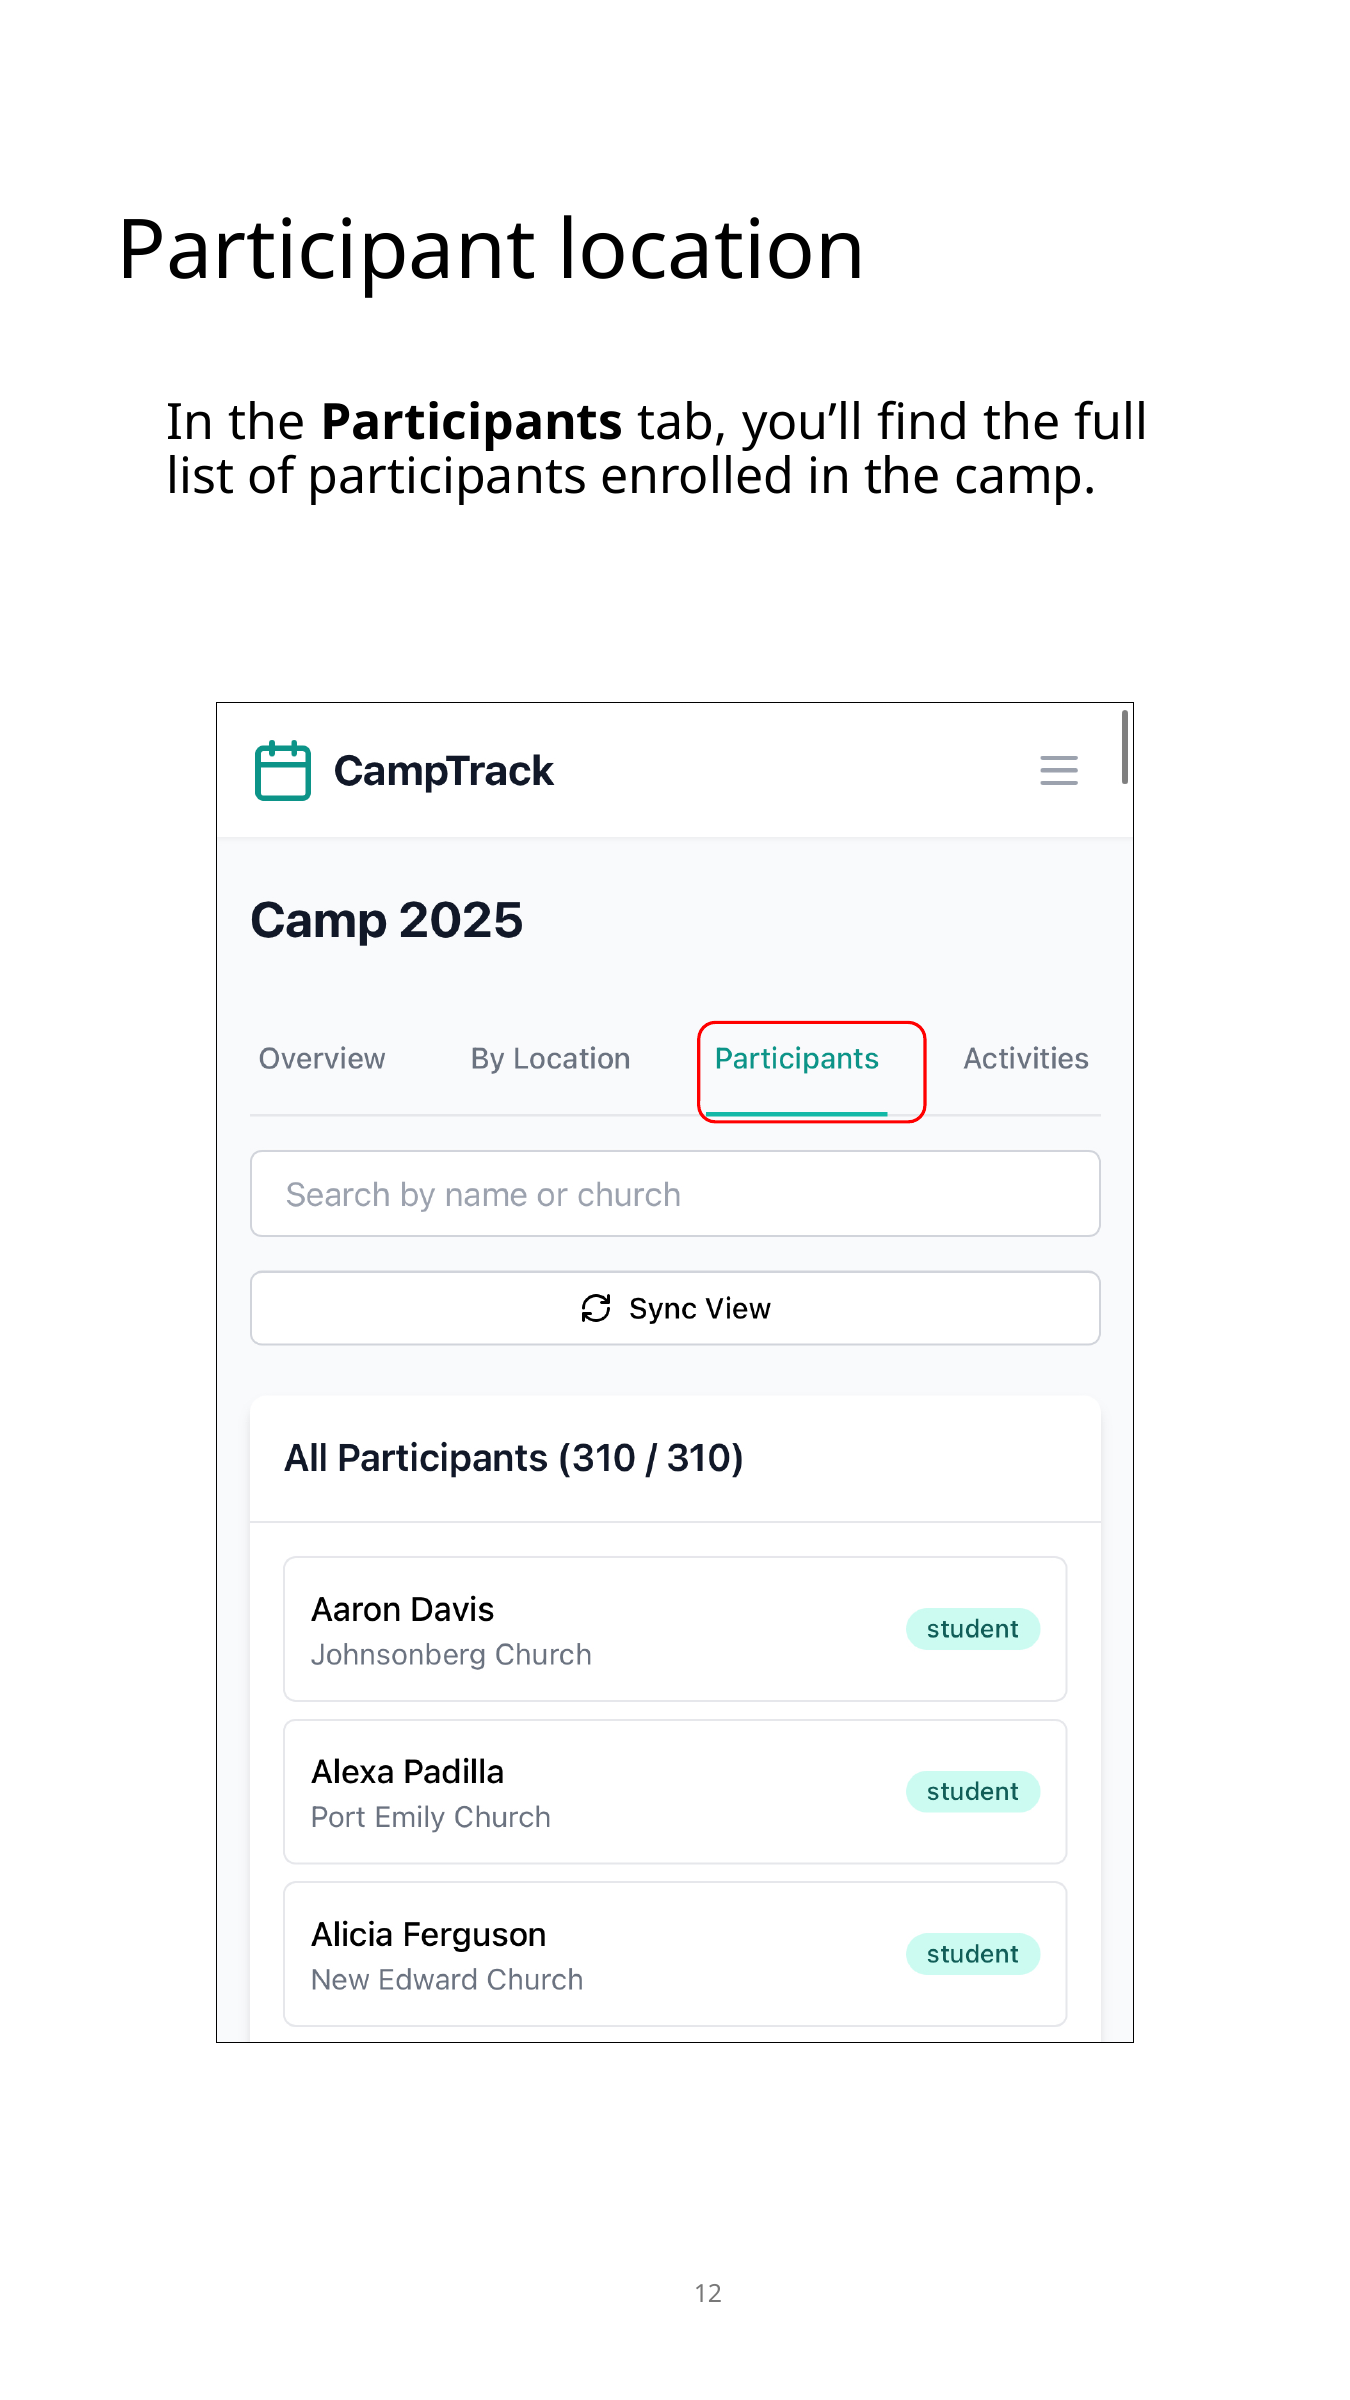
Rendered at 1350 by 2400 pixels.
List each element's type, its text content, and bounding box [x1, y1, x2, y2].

slide_number 12 [556, 2230, 860, 2358]
title Participant location [101, 168, 1249, 336]
subtitle In the Participants tab, you’ll find the full list of participants enrolled in the camp. [151, 388, 1165, 650]
picture [216, 701, 1134, 2043]
